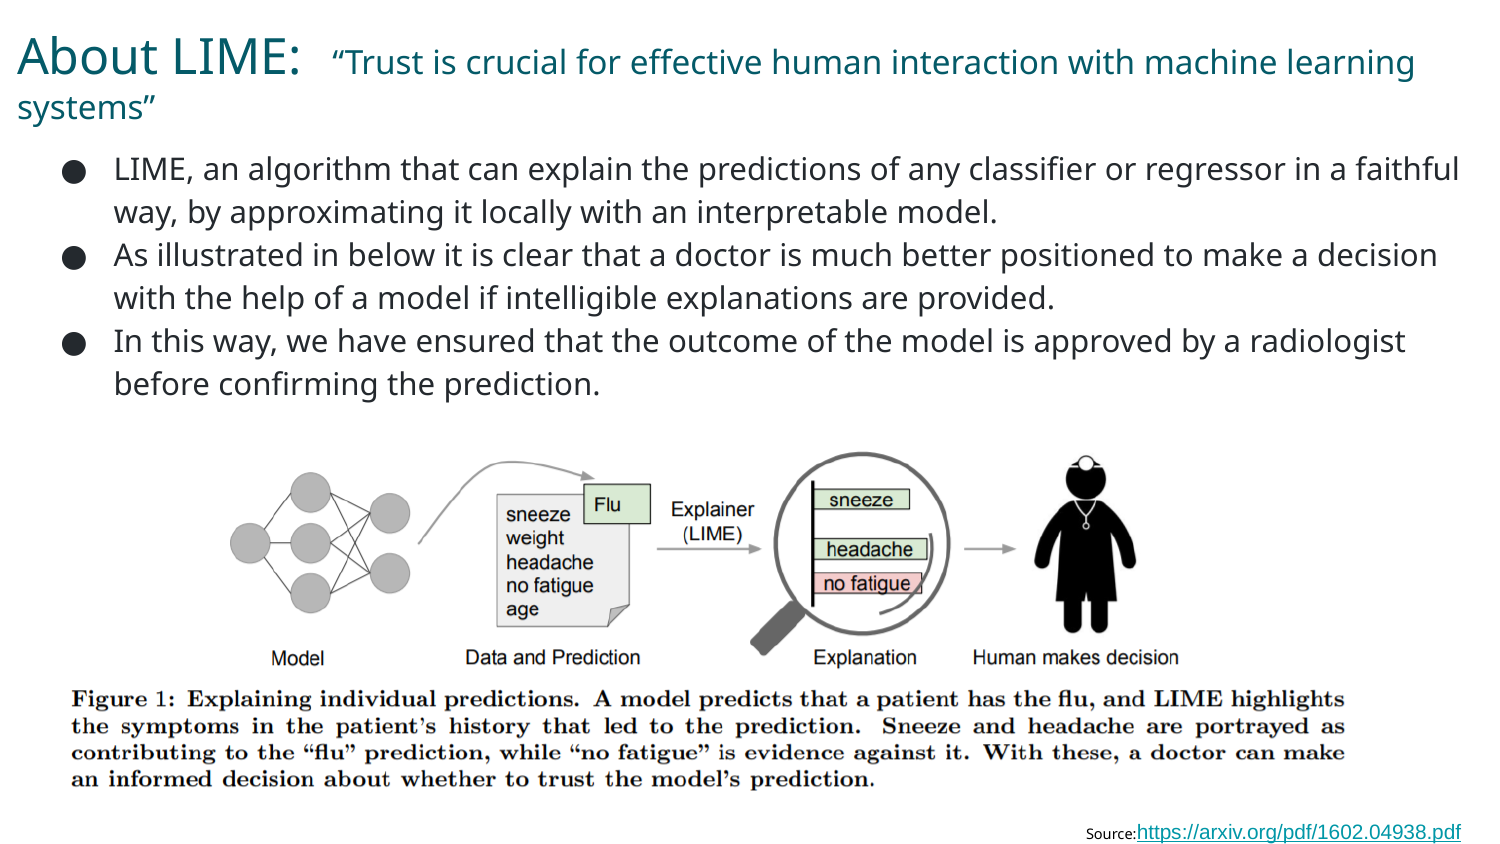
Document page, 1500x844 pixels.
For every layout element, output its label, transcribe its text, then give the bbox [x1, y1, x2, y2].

picture [54, 407, 1367, 804]
text_box Source:https://arxiv.org/pdf/1602.04938.pdf [1071, 803, 1486, 835]
list LIME, an algorithm that can explain the predictions of any classifier or regressor in a faithful way, by approximating it locally with an interpretable model. As illustrated in below it is clear that a doctor is much better positioned to make a decision with the help of a model if intelligible explanations are provided. In this way, we have ensured that the outcome of the model is approved by a radiologist before confirming the prediction. [23, 128, 1500, 810]
title About LIME: “Trust is crucial for effective human interaction with machine learning systems” [2, 1, 1486, 95]
